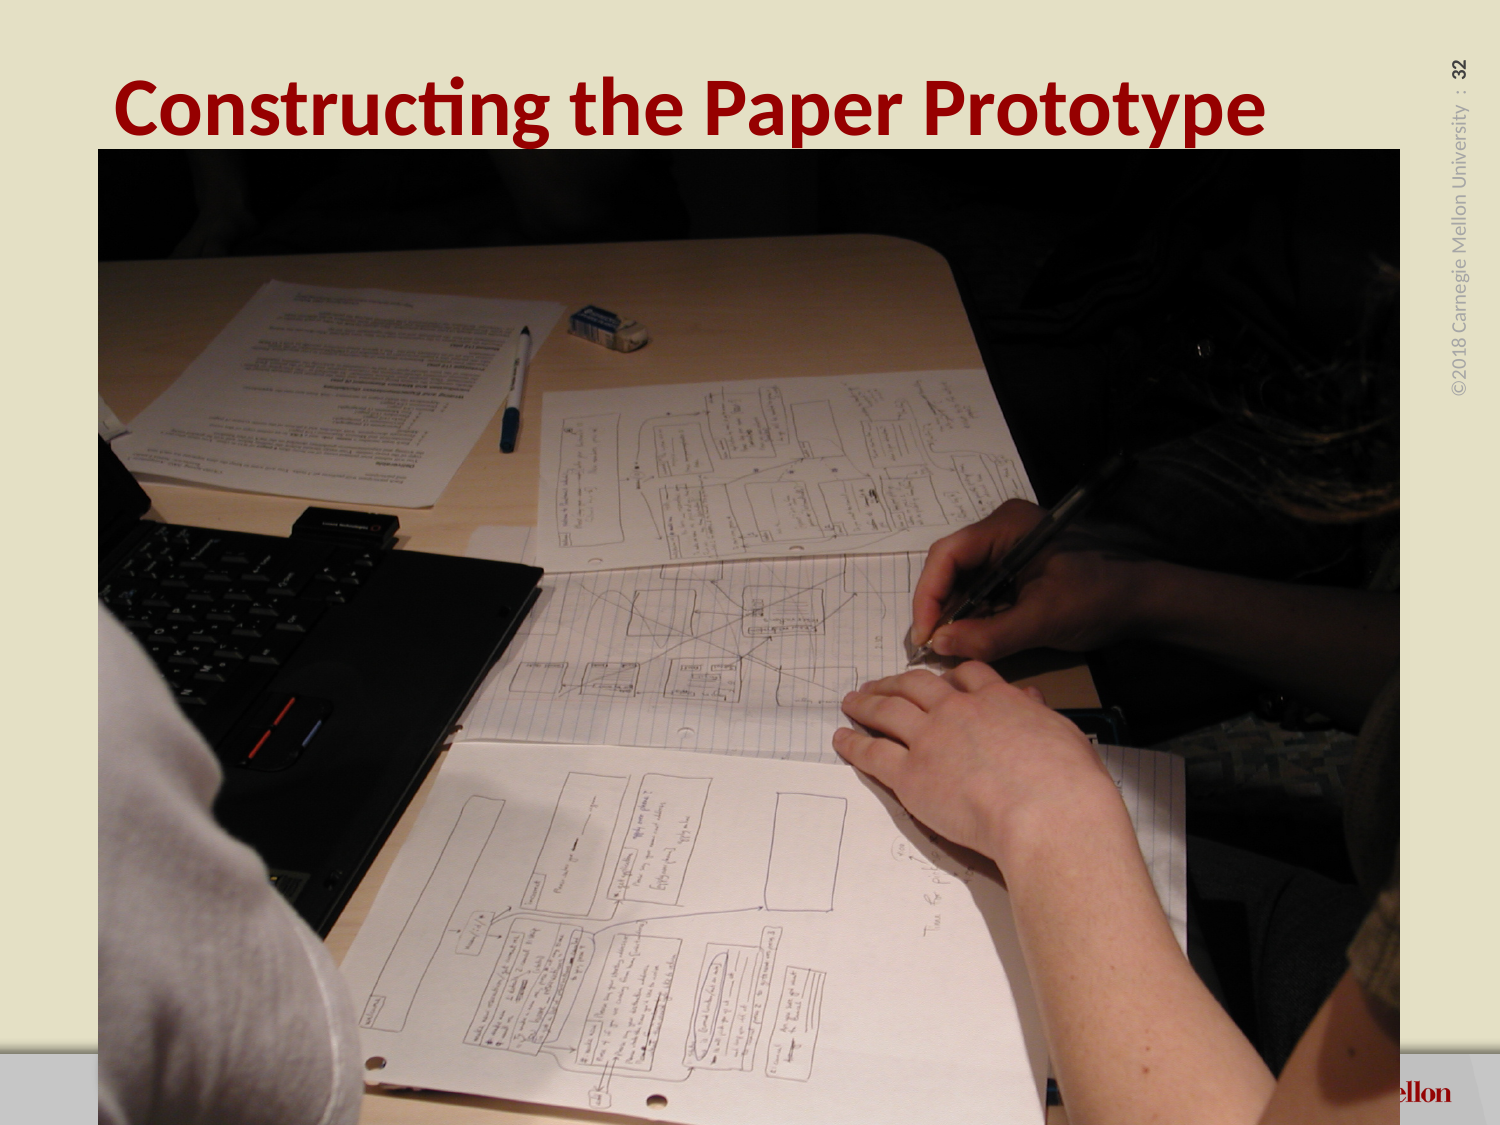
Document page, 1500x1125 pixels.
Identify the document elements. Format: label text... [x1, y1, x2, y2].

picture [0, 0, 1500, 1125]
title Constructing the Paper Prototype [99, 45, 1425, 233]
